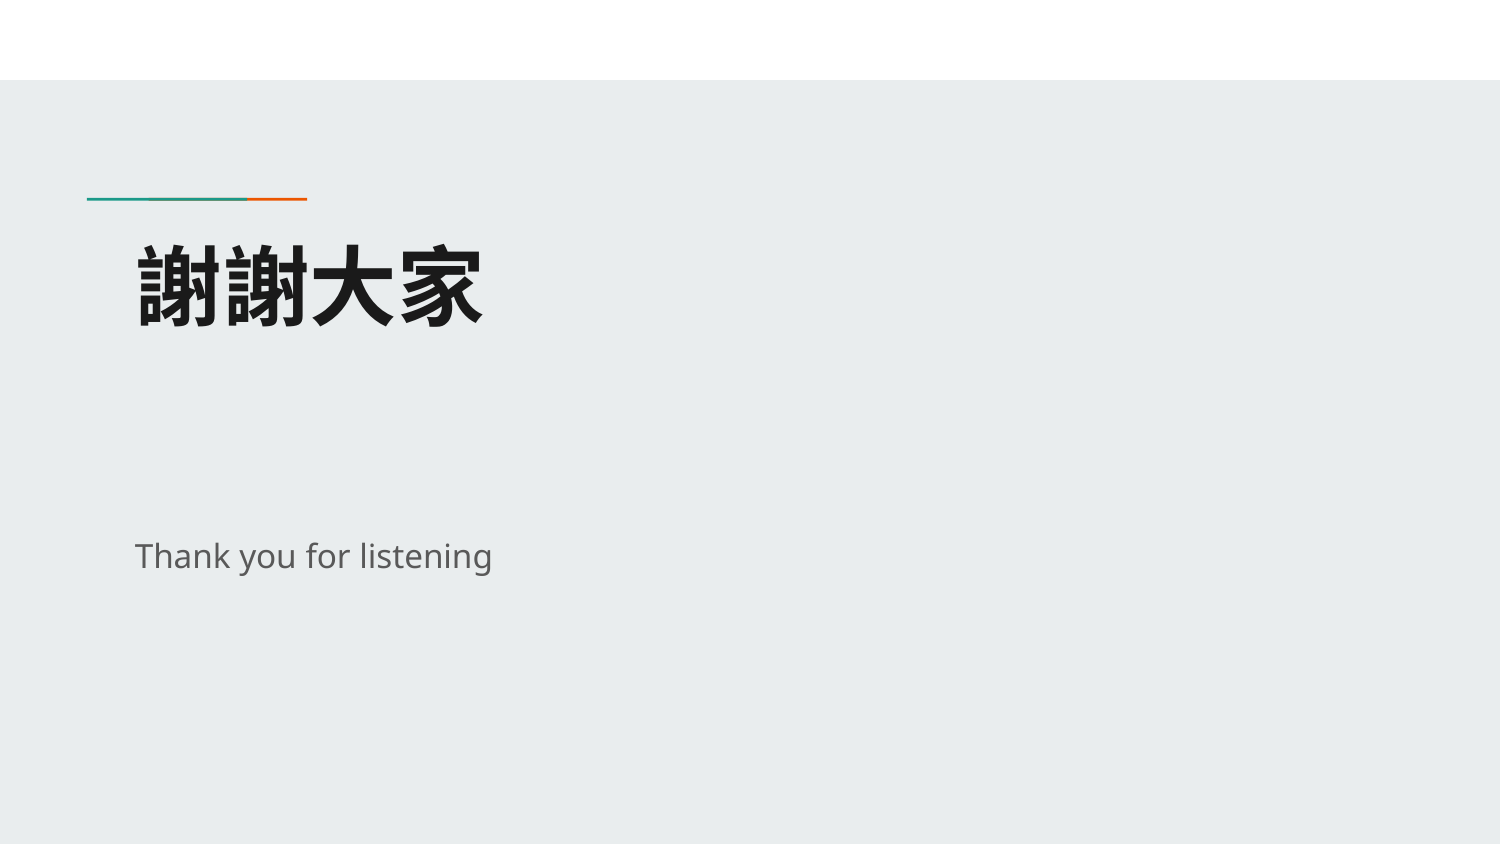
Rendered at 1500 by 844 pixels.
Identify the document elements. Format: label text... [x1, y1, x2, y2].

subtitle Thank you for listening [119, 520, 1381, 610]
title 謝謝大家 [119, 216, 1381, 490]
